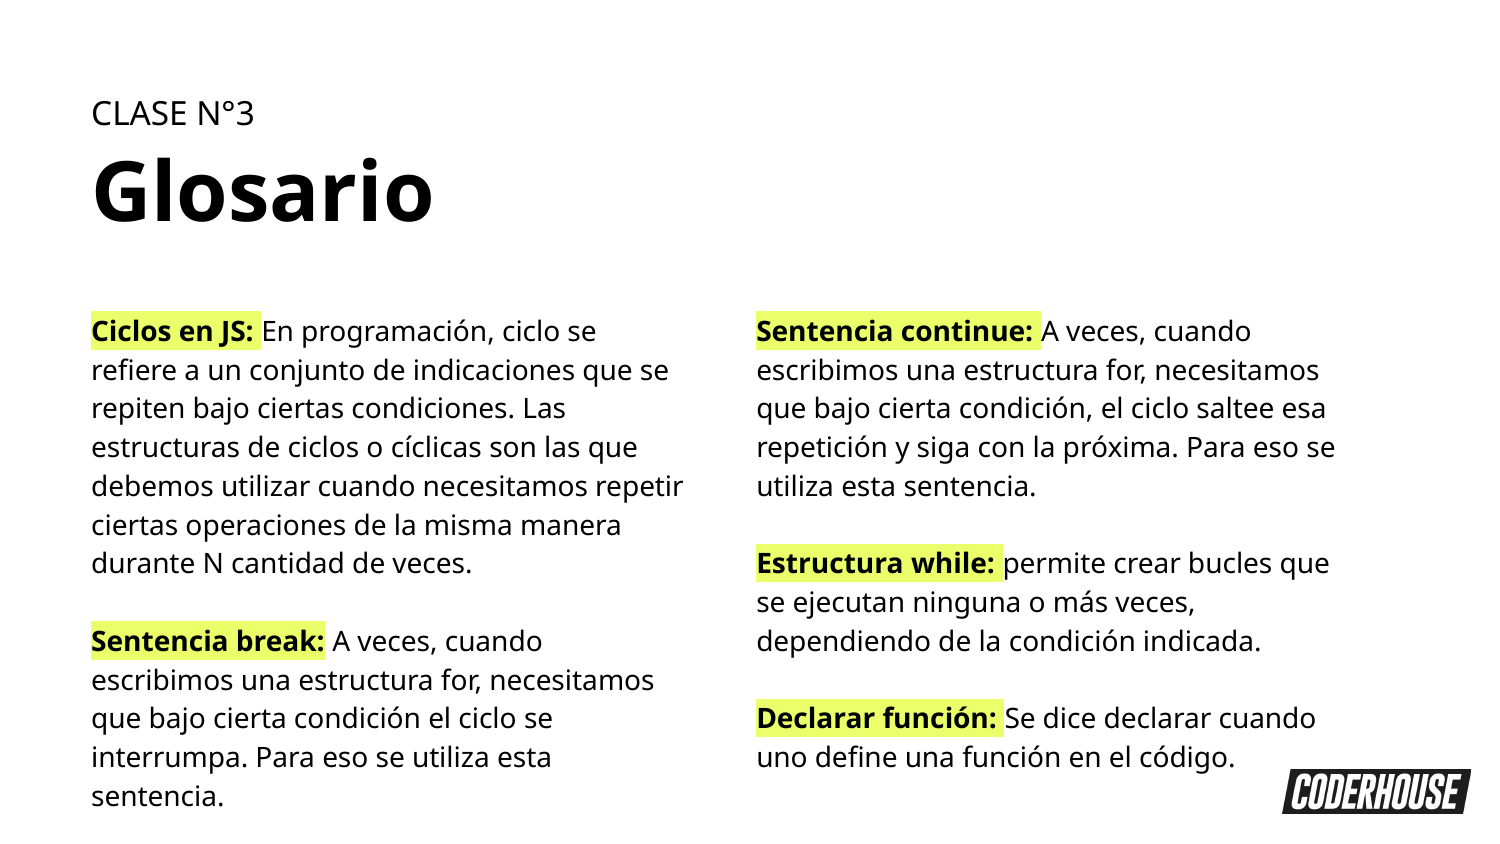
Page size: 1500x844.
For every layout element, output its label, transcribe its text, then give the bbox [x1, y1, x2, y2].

text_box Glosario [76, 134, 1412, 255]
text_box CLASE N°3 [76, 76, 481, 134]
text_box Ciclos en JS: En programación, ciclo se refiere a un conjunto de indicaciones que se repiten bajo ciertas condiciones. Las estructuras de ciclos o cíclicas son las que debemos utilizar cuando necesitamos repetir ciertas operaciones de la misma manera durante N cantidad de veces. Sentencia break: A veces, cuando escribimos una estructura for, necesitamos que bajo cierta condición el ciclo se interrumpa. Para eso se utiliza esta sentencia. [76, 293, 706, 827]
picture [1281, 769, 1471, 814]
text_box Sentencia continue: A veces, cuando escribimos una estructura for, necesitamos que bajo cierta condición, el ciclo saltee esa repetición y siga con la próxima. Para eso se utiliza esta sentencia. Estructura while: permite crear bucles que se ejecutan ninguna o más veces, dependiendo de la condición indicada. Declarar función: Se dice declarar cuando uno define una función en el código. [741, 293, 1371, 789]
